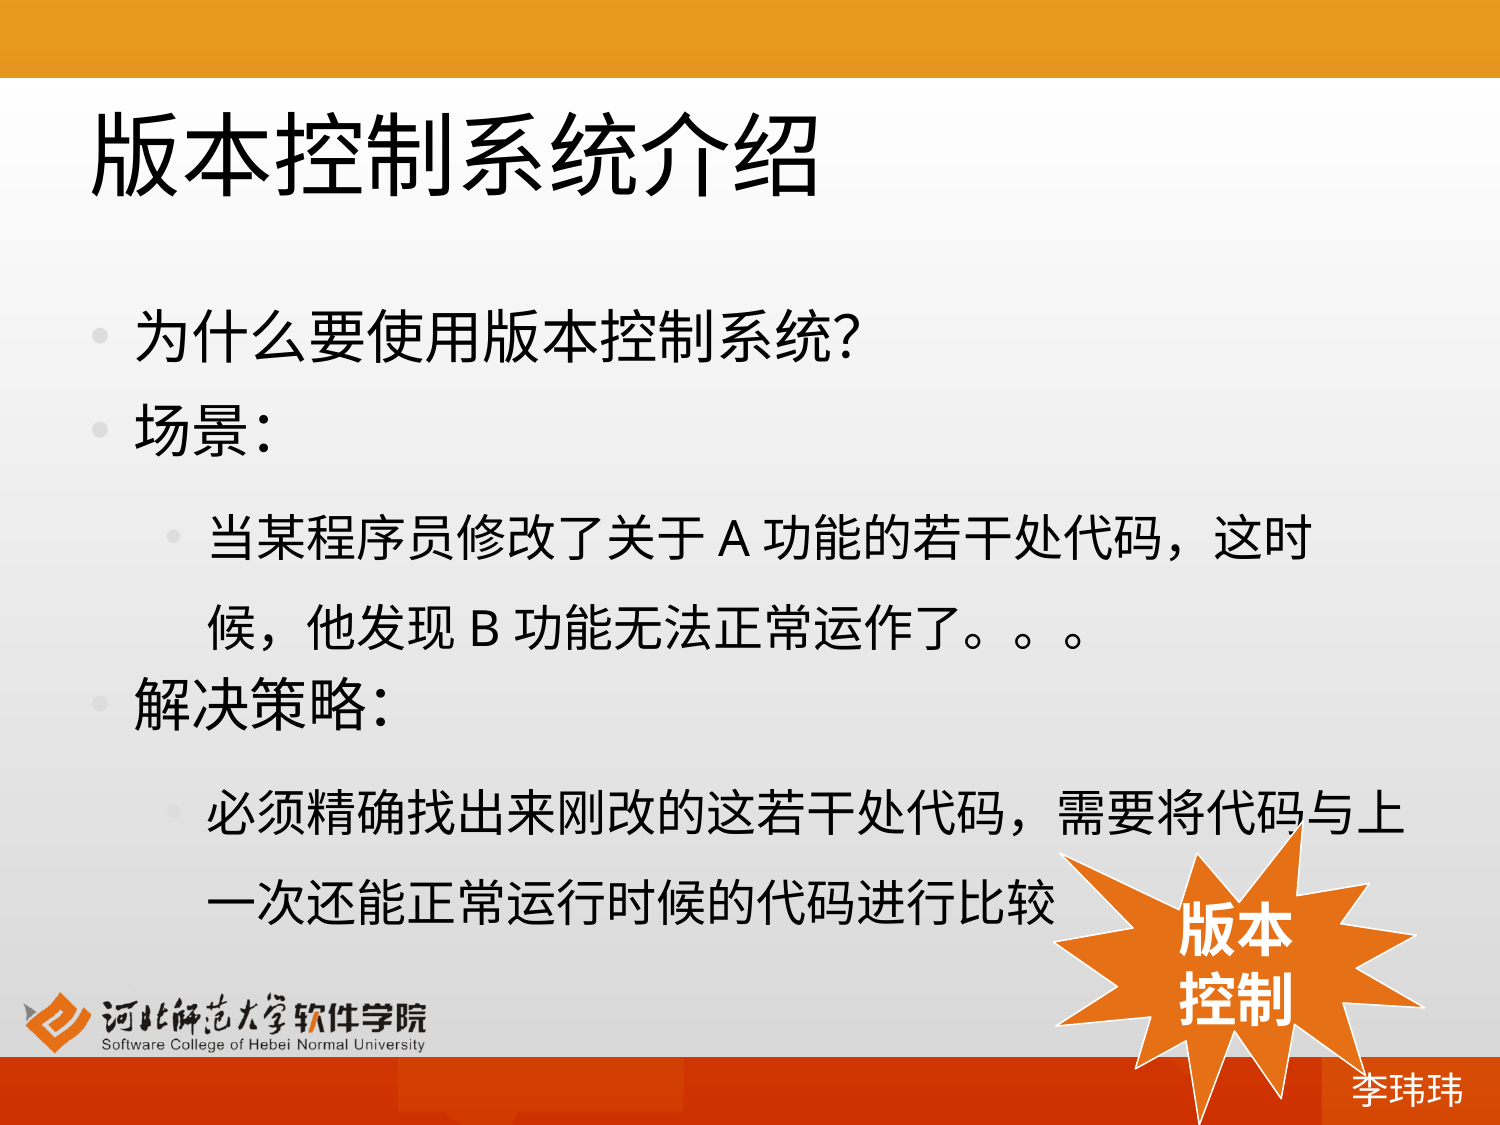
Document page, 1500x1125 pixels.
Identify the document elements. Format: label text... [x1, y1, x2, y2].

picture [97, 985, 441, 1056]
list 为什么要使用版本控制系统？ 场景： 当某程序员修改了关于A功能的若干处代码，这时候，他发现B功能无法正常运作了。。。 解决策略： 必须精确找出来刚改的这若干处代码，需要将代码与上一次还能正常运行时候的代码进行比较 [75, 292, 1425, 968]
picture [18, 982, 94, 1055]
title 版本控制系统介绍 [75, 58, 1425, 247]
text_box 版本 控制 [1053, 820, 1425, 1125]
